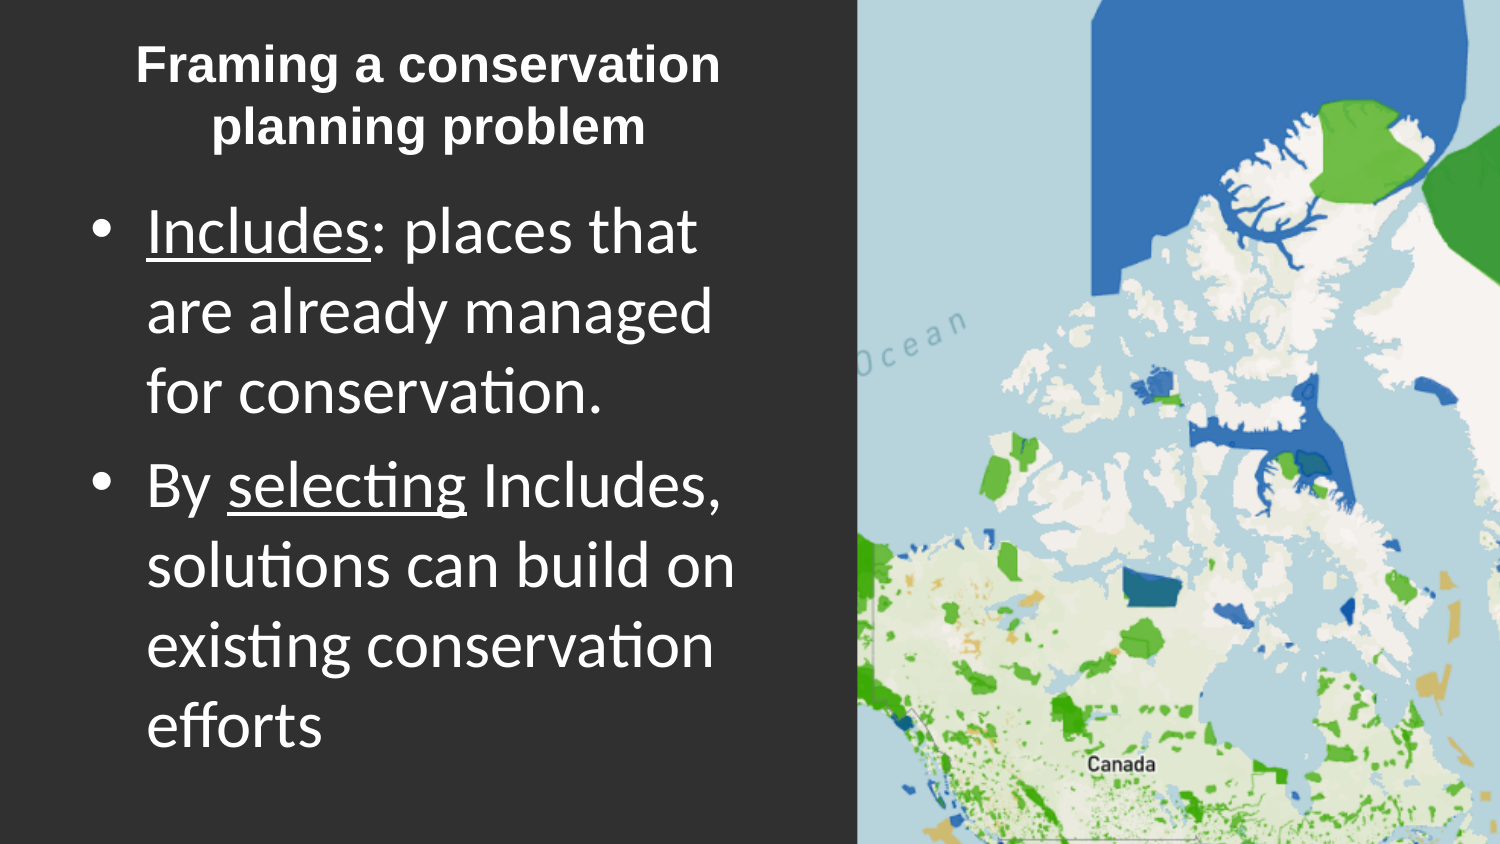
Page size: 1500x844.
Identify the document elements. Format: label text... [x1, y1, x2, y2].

text_box Framing a conservation planning problem [29, 22, 829, 163]
text_box Includes: places that are already managed for conservation. By selecting Includes, solutions can build on existing conservation efforts [75, 179, 804, 805]
picture [857, 0, 1500, 844]
